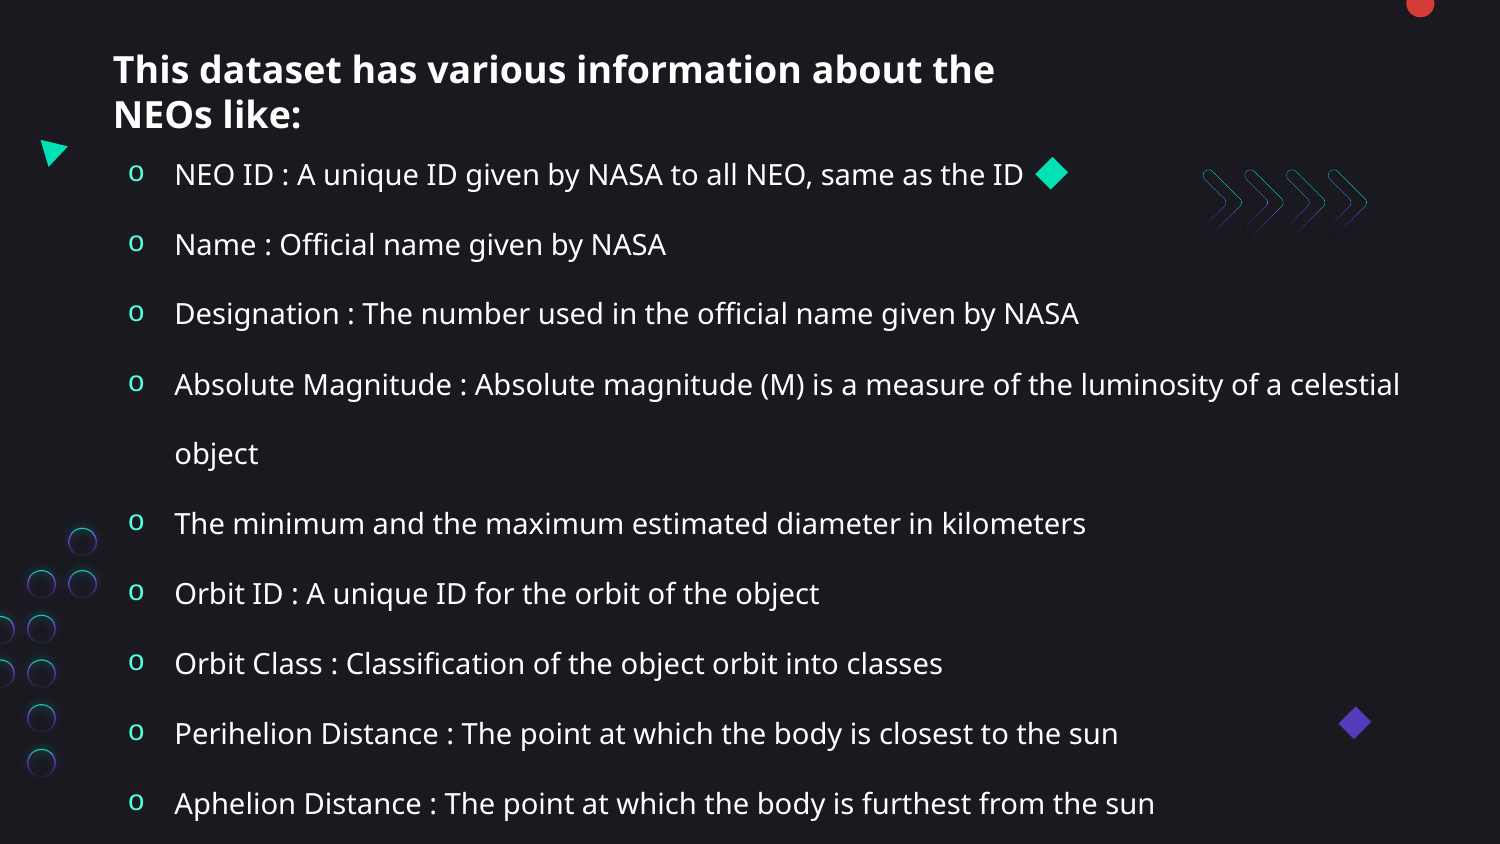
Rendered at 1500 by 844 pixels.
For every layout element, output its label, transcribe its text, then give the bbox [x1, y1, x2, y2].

picture [1181, 145, 1383, 258]
title This dataset has various information about the NEOs like: [97, 30, 1015, 125]
text_box NEO ID : A unique ID given by NASA to all NEO, same as the ID Name : Official name given by NASA Designation : The number used in the official name given by NASA Absolute Magnitude : Absolute magnitude (M) is a measure of the luminosity of a celestial object The minimum and the maximum estimated diameter in kilometers Orbit ID : A unique ID for the orbit of the object Orbit Class : Classification of the object orbit into classes Perihelion Distance : The point at which the body is closest to the sun Aphelion Distance : The point at which the body is furthest from the sun First and last observation date of the object [112, 113, 1448, 844]
picture [0, 486, 112, 826]
